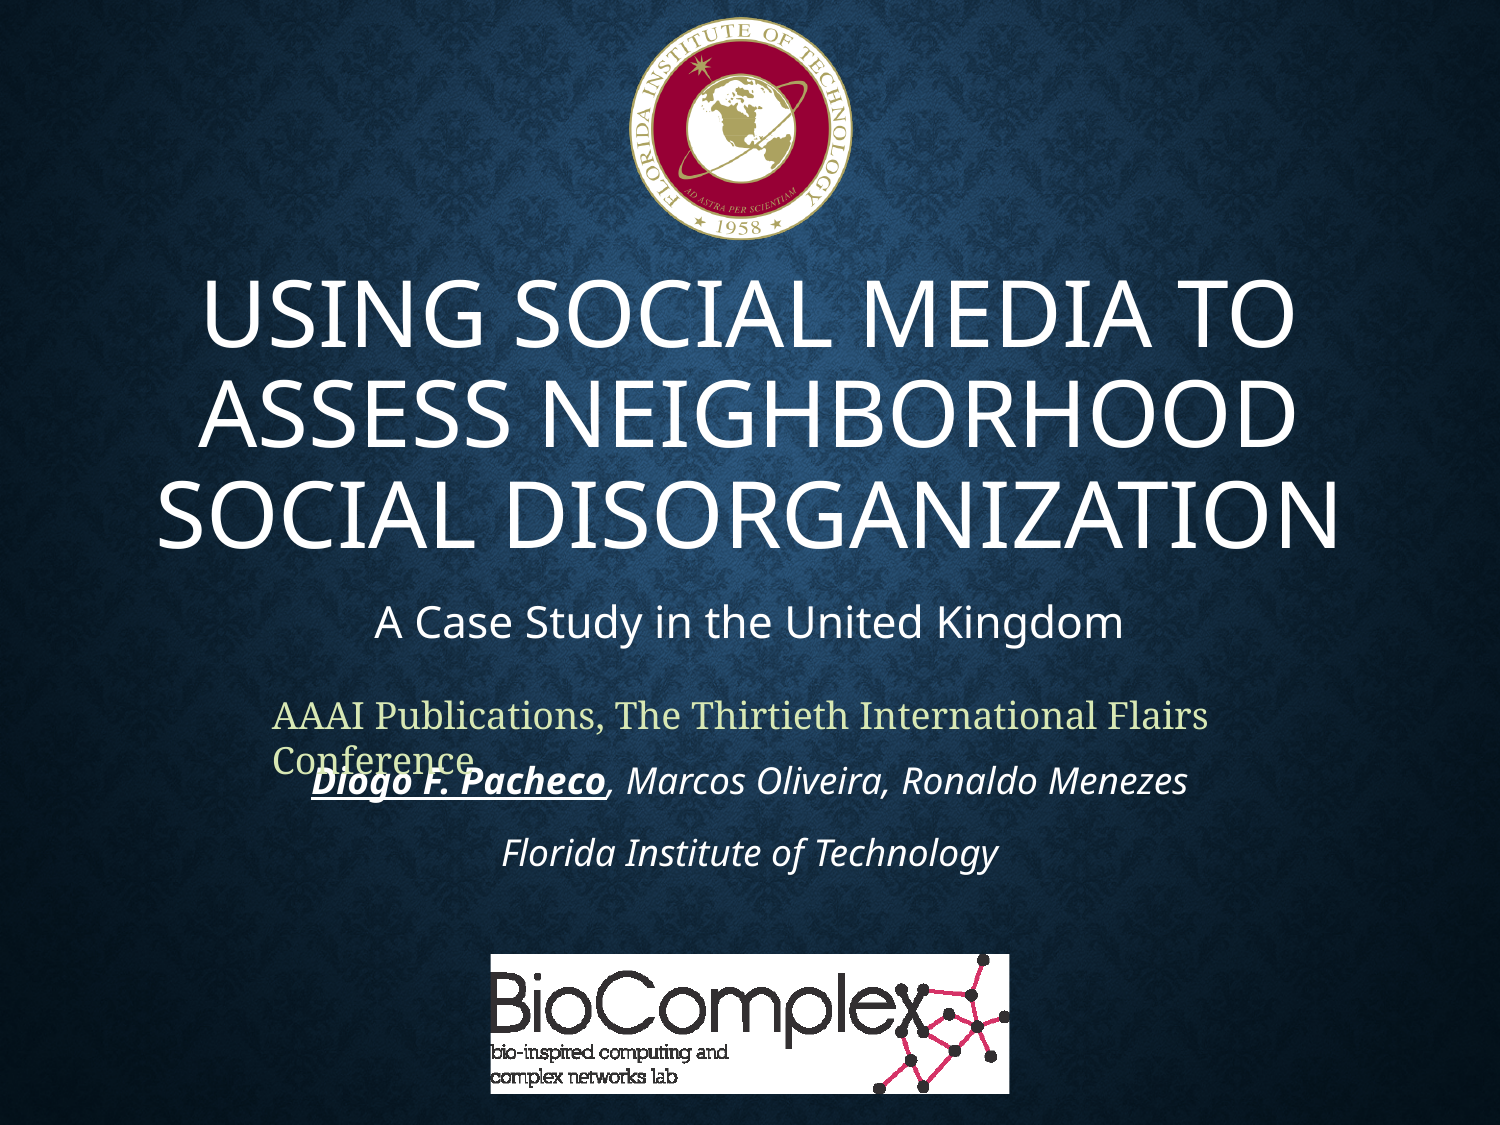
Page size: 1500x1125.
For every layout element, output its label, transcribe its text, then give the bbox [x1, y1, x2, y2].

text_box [490, 954, 1010, 1094]
title Using Social Media to Assess Neighborhood Social Disorganization [112, 184, 1388, 575]
subtitle A Case Study in the United Kingdom Diogo F. Pacheco, Marcos Oliveira, Ronaldo Menezes Florida Institute of Technology [112, 575, 1388, 884]
picture [628, 17, 853, 242]
text_box AAAI Publications, The Thirtieth International Flairs Conference [257, 684, 1270, 789]
